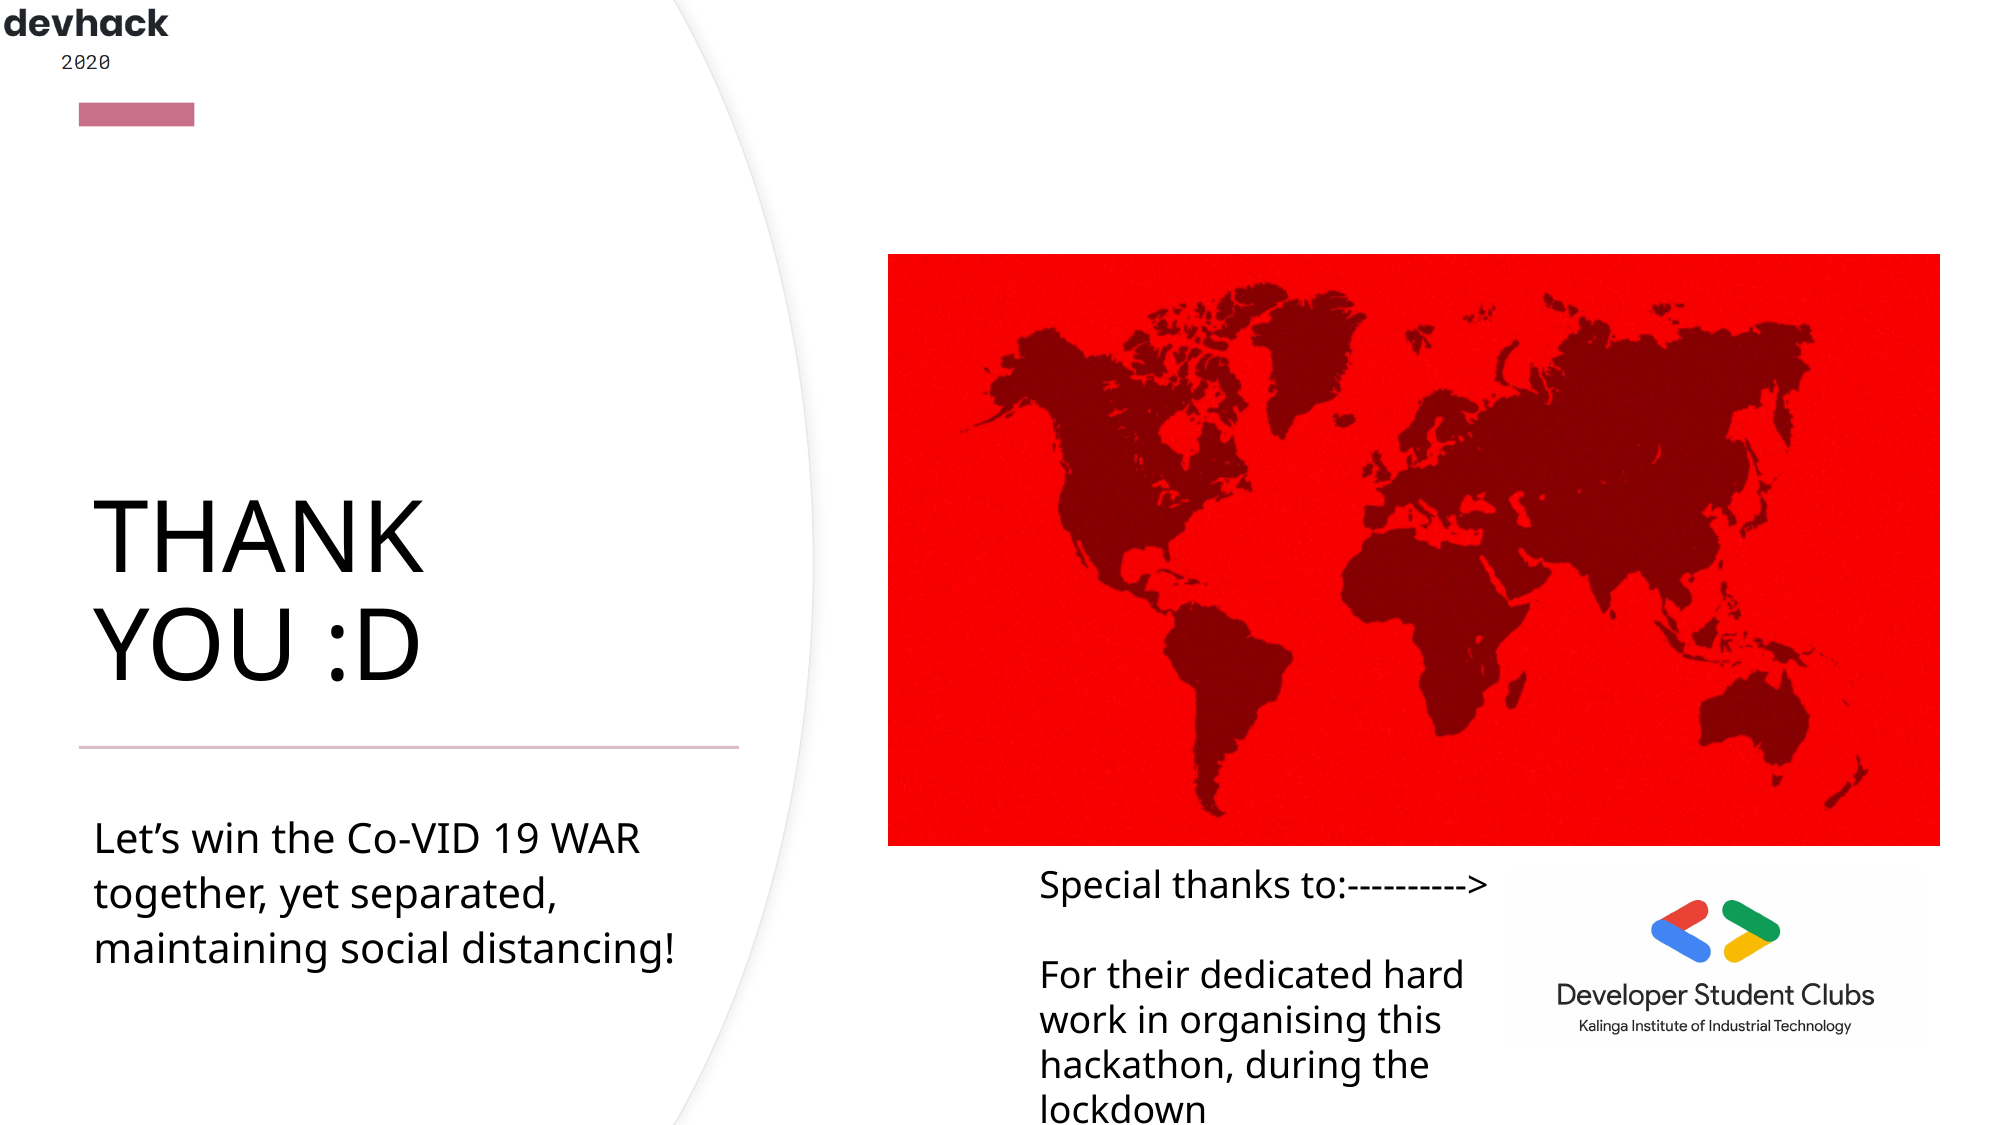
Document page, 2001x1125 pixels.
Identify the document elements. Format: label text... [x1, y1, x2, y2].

picture [1510, 868, 1922, 1049]
picture [0, 0, 179, 74]
picture [888, 254, 1940, 846]
title THANK YOU :D [78, 184, 739, 710]
text_box [78, 745, 740, 750]
text_box [78, 102, 195, 128]
text_box [0, 0, 813, 1125]
text_box Special thanks to:----------> For their dedicated hard work in organising this hackathon, during the lockdown [1024, 853, 1511, 1125]
list Let’s win the Co-VID 19 WAR together, yet separated, maintaining social distancing! [78, 799, 724, 998]
text_box [686, 0, 2000, 1125]
